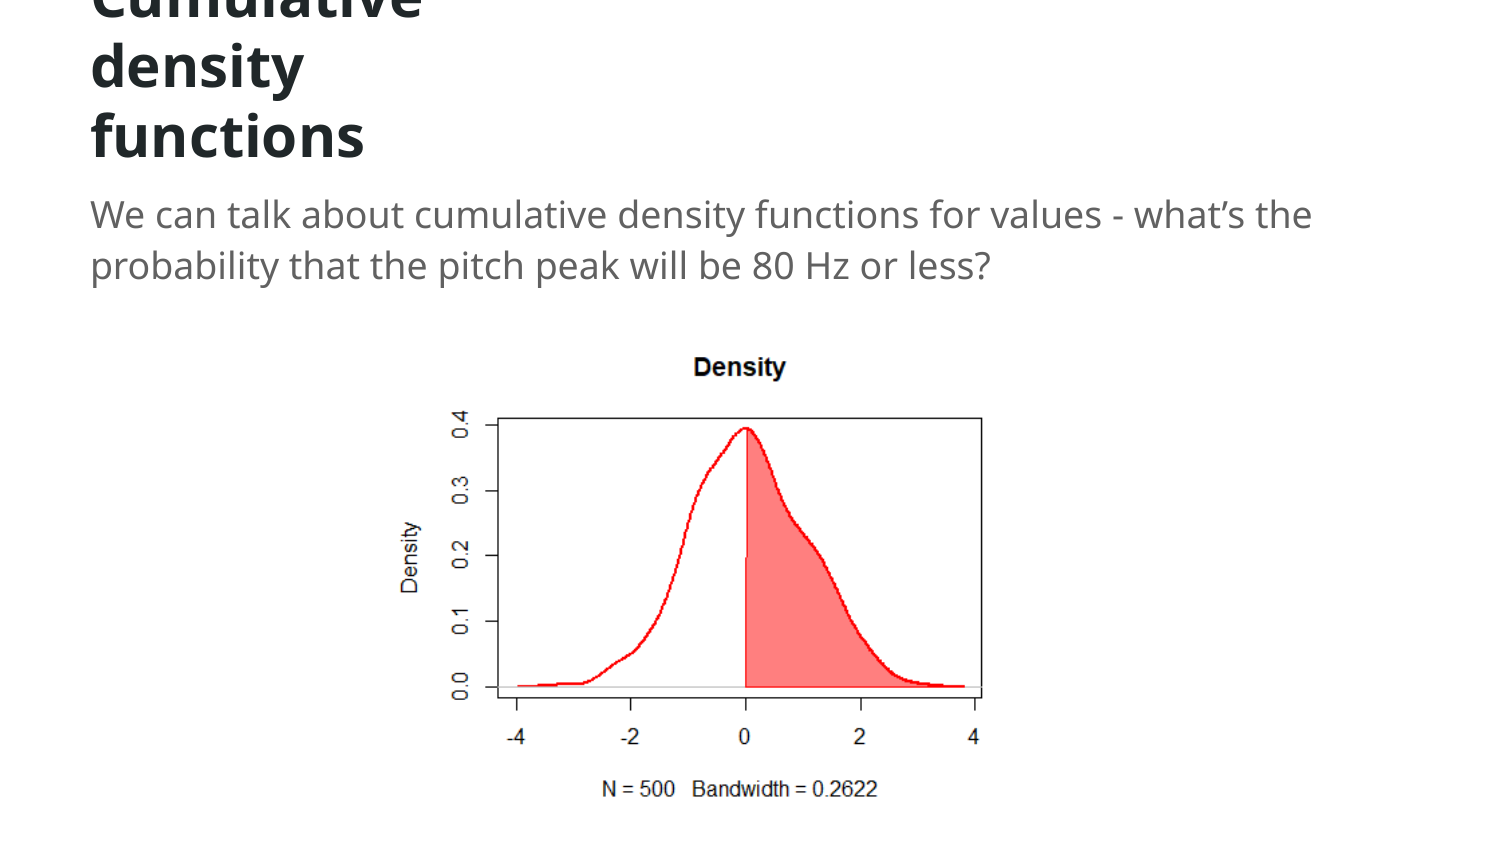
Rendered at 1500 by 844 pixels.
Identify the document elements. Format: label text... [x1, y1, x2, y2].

title Cumulative density functions [75, 33, 569, 176]
list We can talk about cumulative density functions for values - what’s the probability that the pitch peak will be 80 Hz or less? [75, 176, 1431, 439]
picture [392, 313, 1036, 829]
